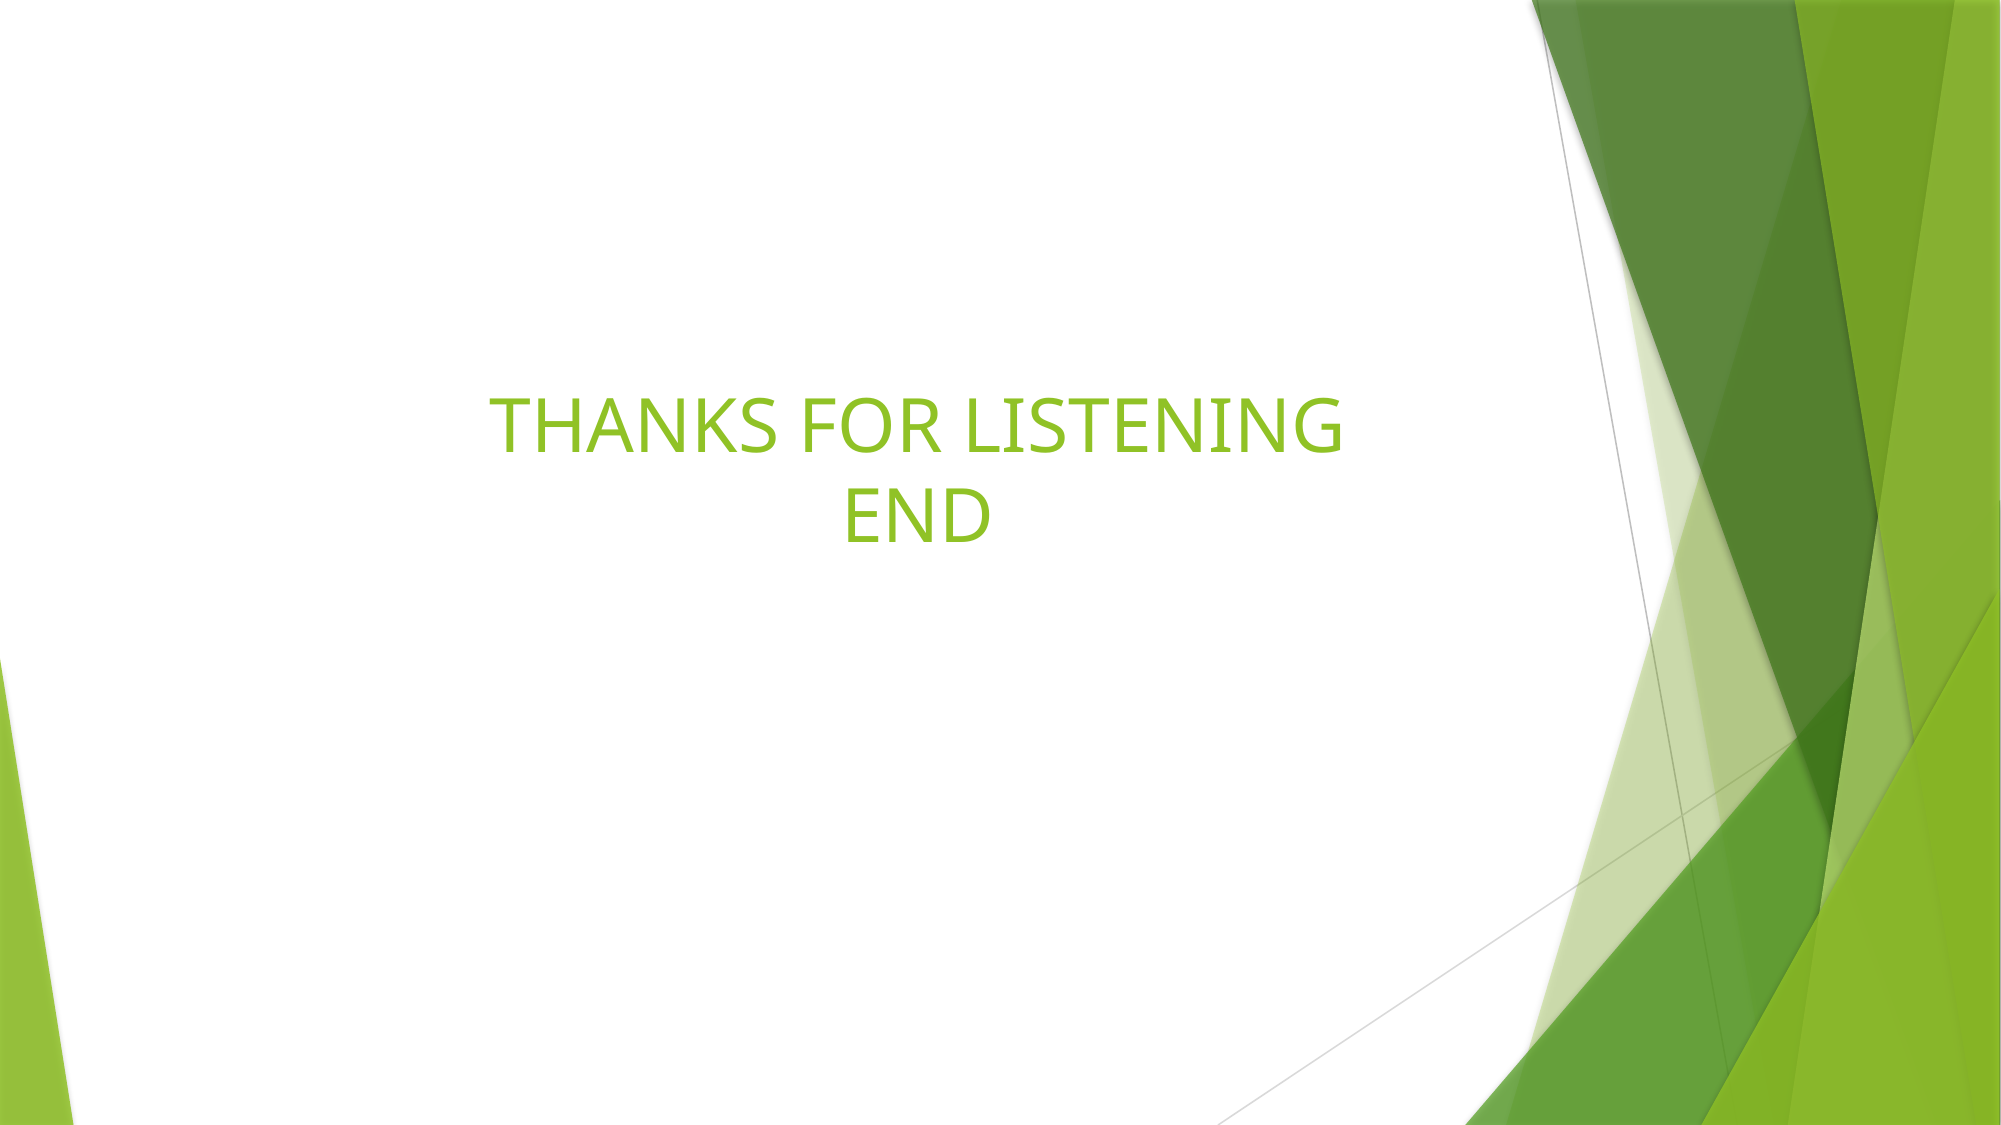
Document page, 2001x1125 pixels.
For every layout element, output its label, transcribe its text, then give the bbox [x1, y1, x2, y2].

title THANKS FOR LISTENING END [93, 370, 1743, 997]
